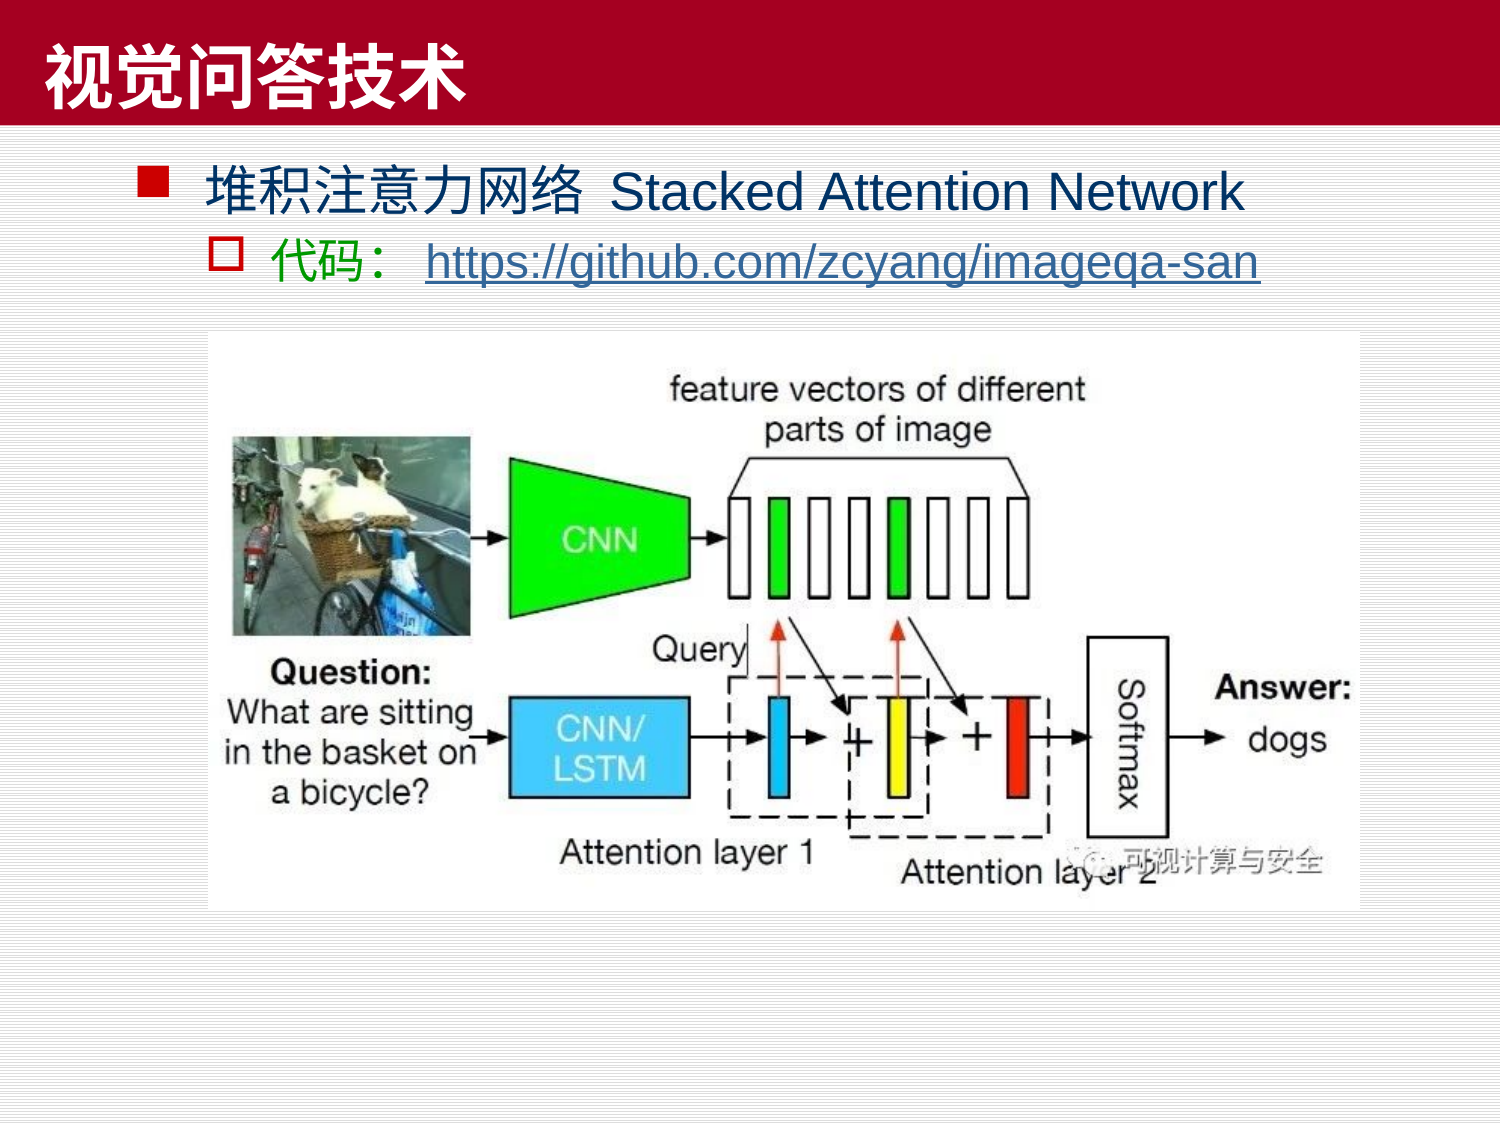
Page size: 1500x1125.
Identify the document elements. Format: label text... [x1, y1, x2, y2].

picture [207, 331, 1360, 912]
title 视觉问答技术 [0, 0, 1500, 126]
list 堆积注意力网络 Stacked Attention Network 代码：https://github.com/zcyang/imageqa-san [40, 148, 1460, 1036]
